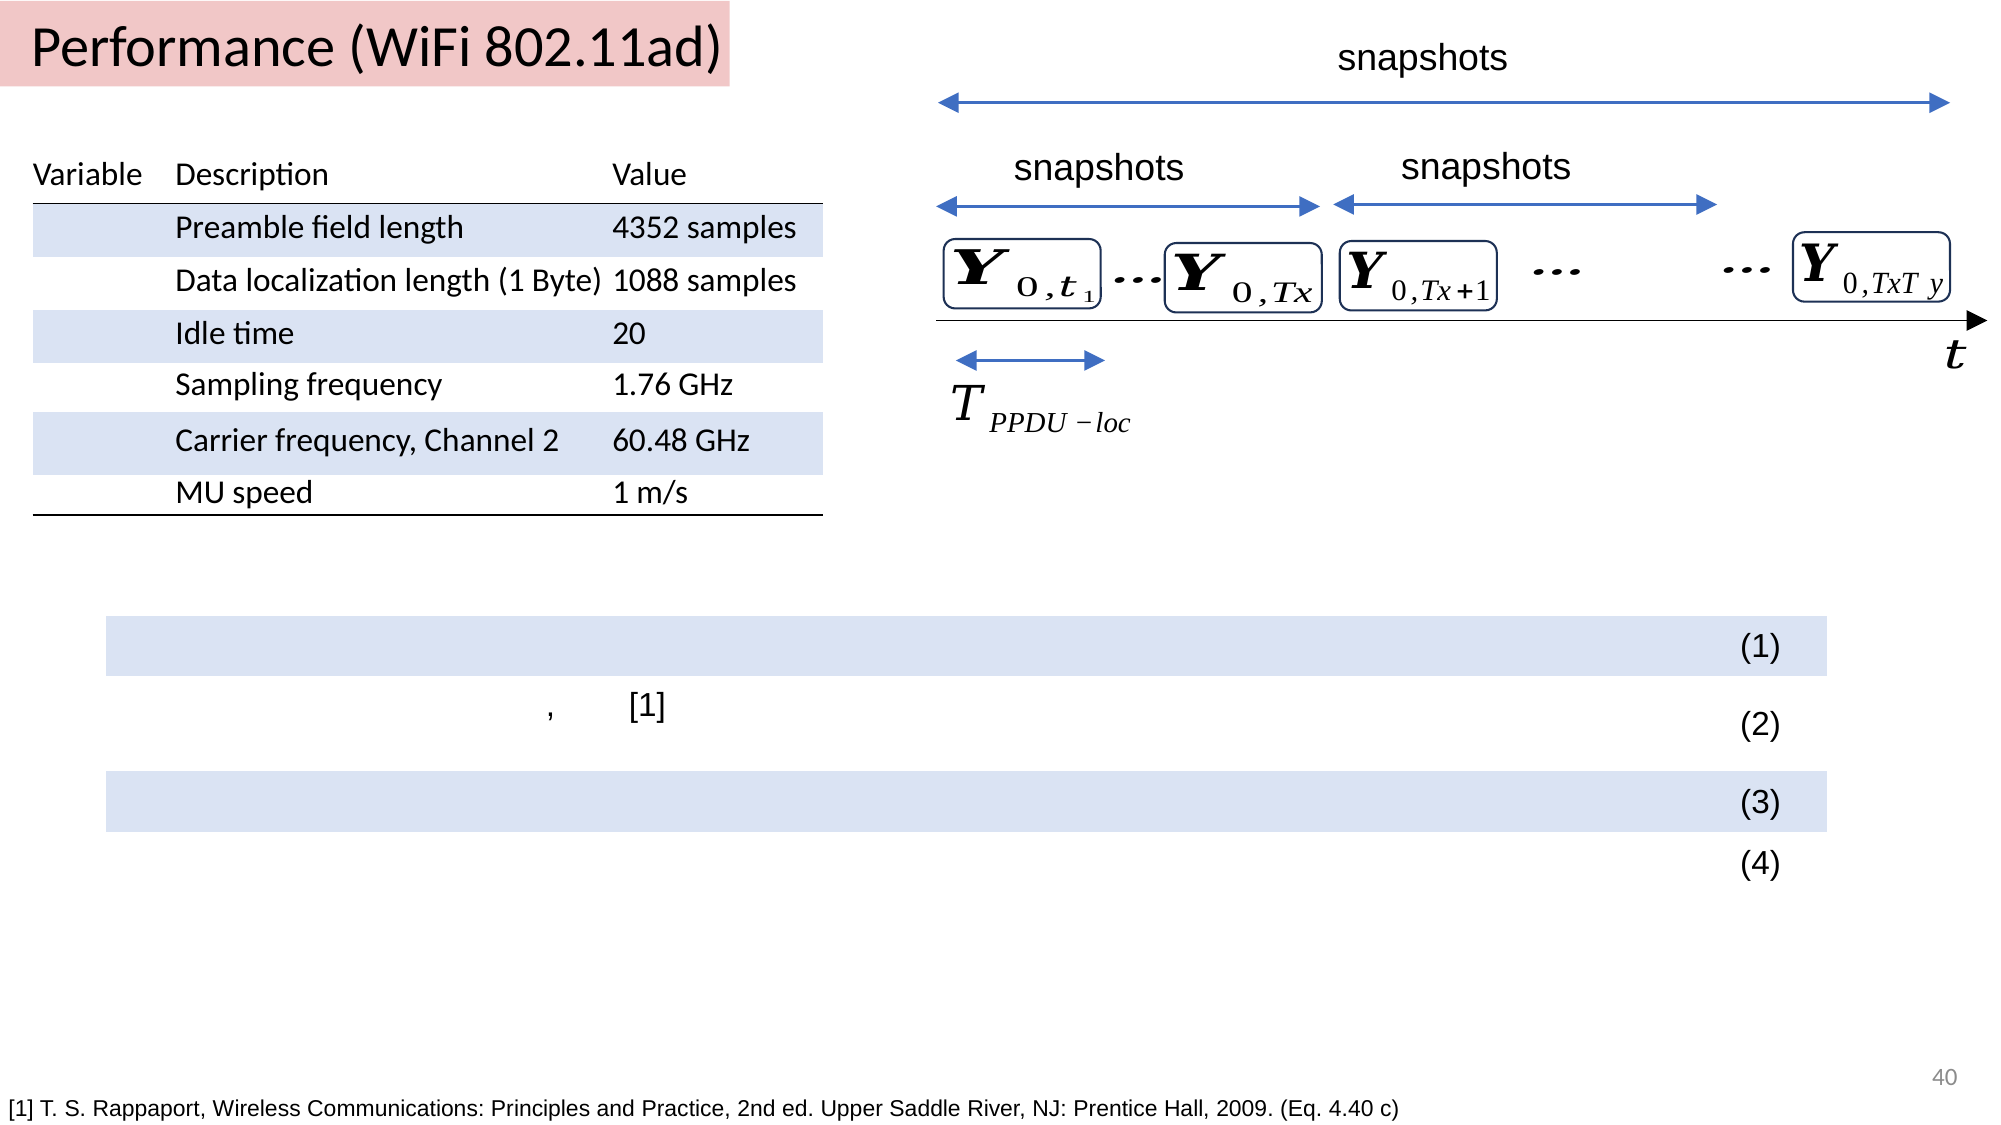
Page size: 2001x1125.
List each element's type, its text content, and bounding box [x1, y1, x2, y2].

slide_number 40 [1911, 1046, 1973, 1105]
table_cell [956, 361, 1104, 370]
text_box [941, 236, 1103, 311]
table_cell [937, 207, 1319, 217]
table_cell [1334, 205, 1717, 215]
text_box Performance (WiFi 802.11ad) [16, 0, 739, 86]
text_box [1162, 240, 1324, 315]
text_box [1790, 230, 1953, 304]
text_box [1337, 238, 1499, 313]
text_box [1] T. S. Rappaport, Wireless Communications: Principles and Practice, 2nd ed. Upper Saddle River, NJ: Prentice Hall, 2009. (Eq. 4.40 c) [0, 1085, 1942, 1125]
text_box [0, 0, 730, 87]
table_cell [938, 103, 1950, 112]
